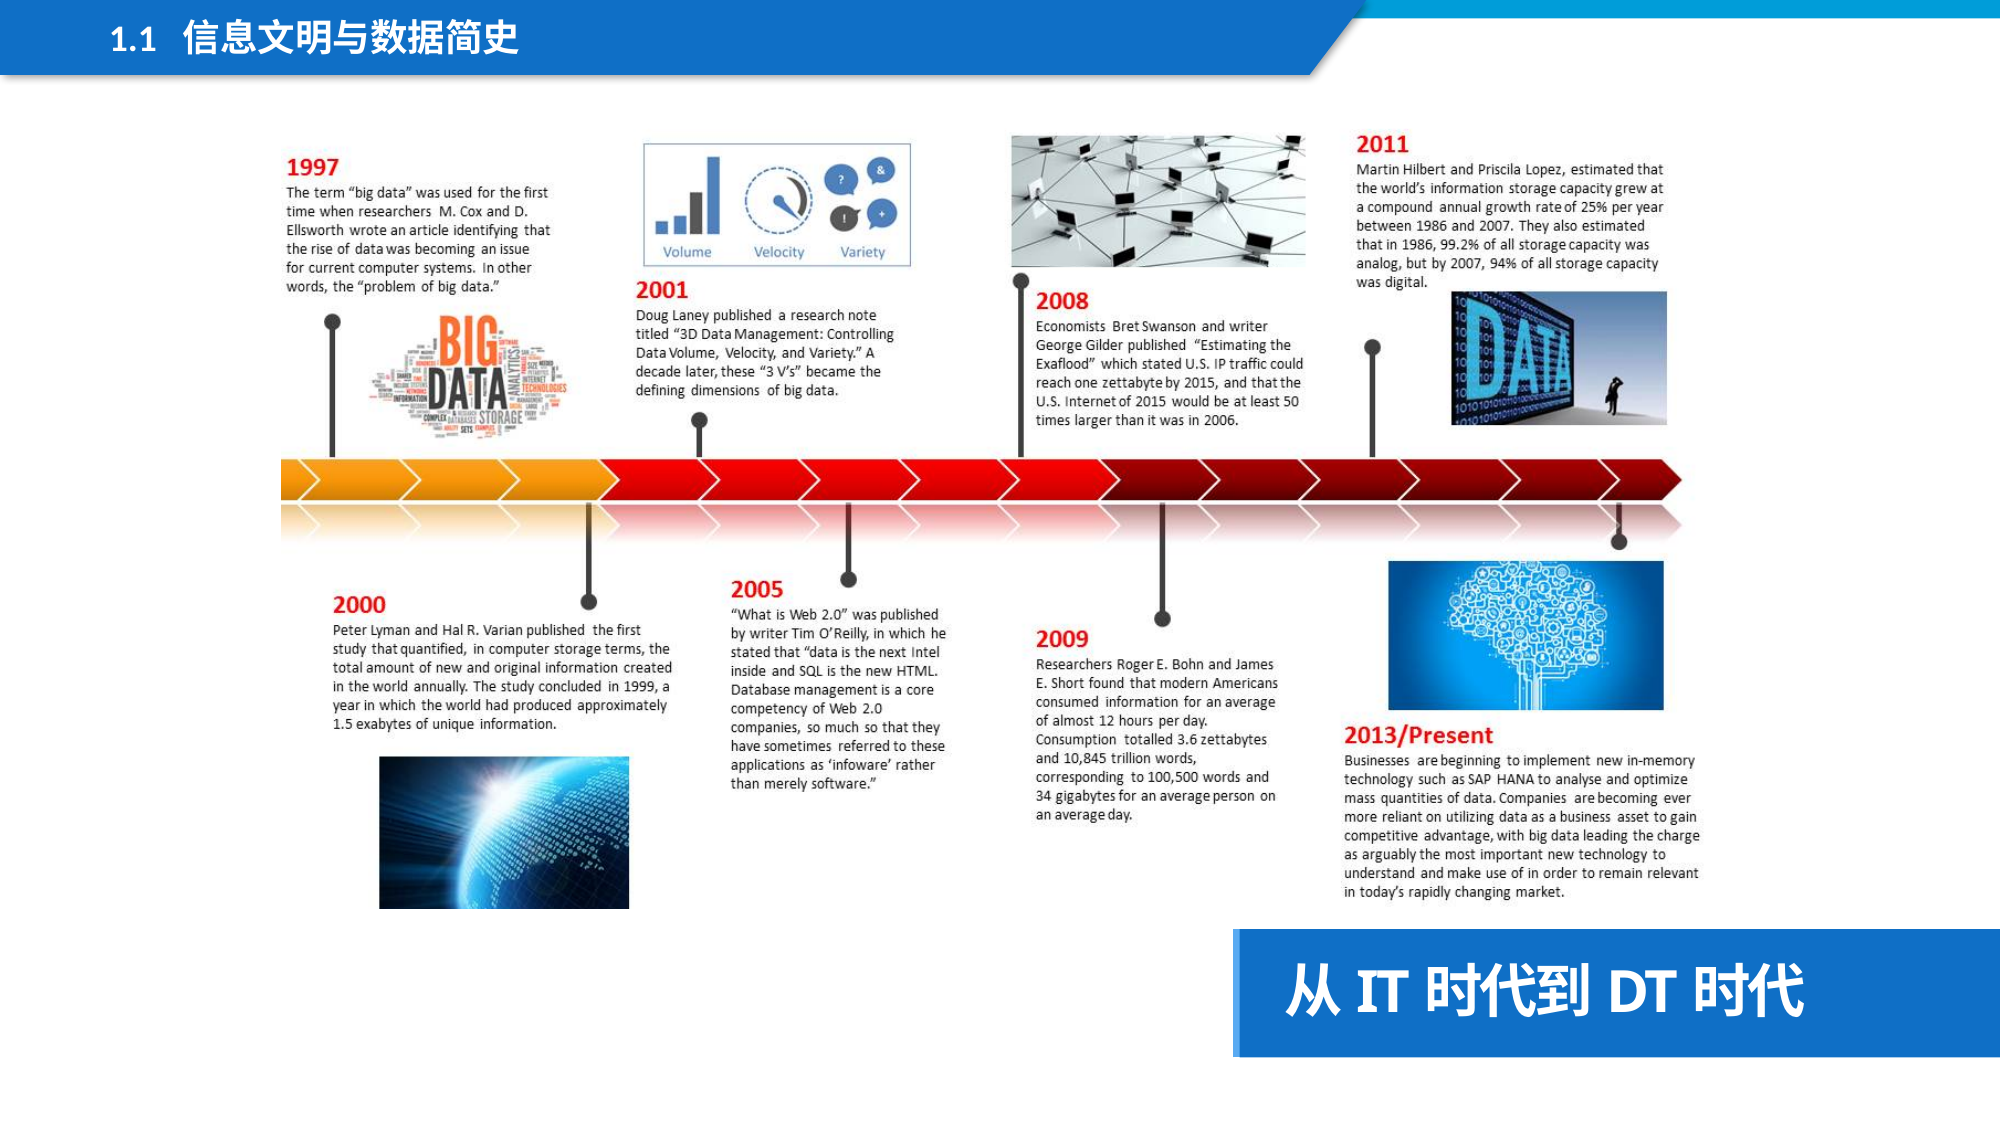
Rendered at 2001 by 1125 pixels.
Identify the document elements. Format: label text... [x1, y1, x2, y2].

list 从IT时代到DT时代 [1239, 929, 2000, 1058]
list 1.1 信息文明与数据简史 [93, 11, 1138, 68]
picture [281, 128, 1719, 909]
